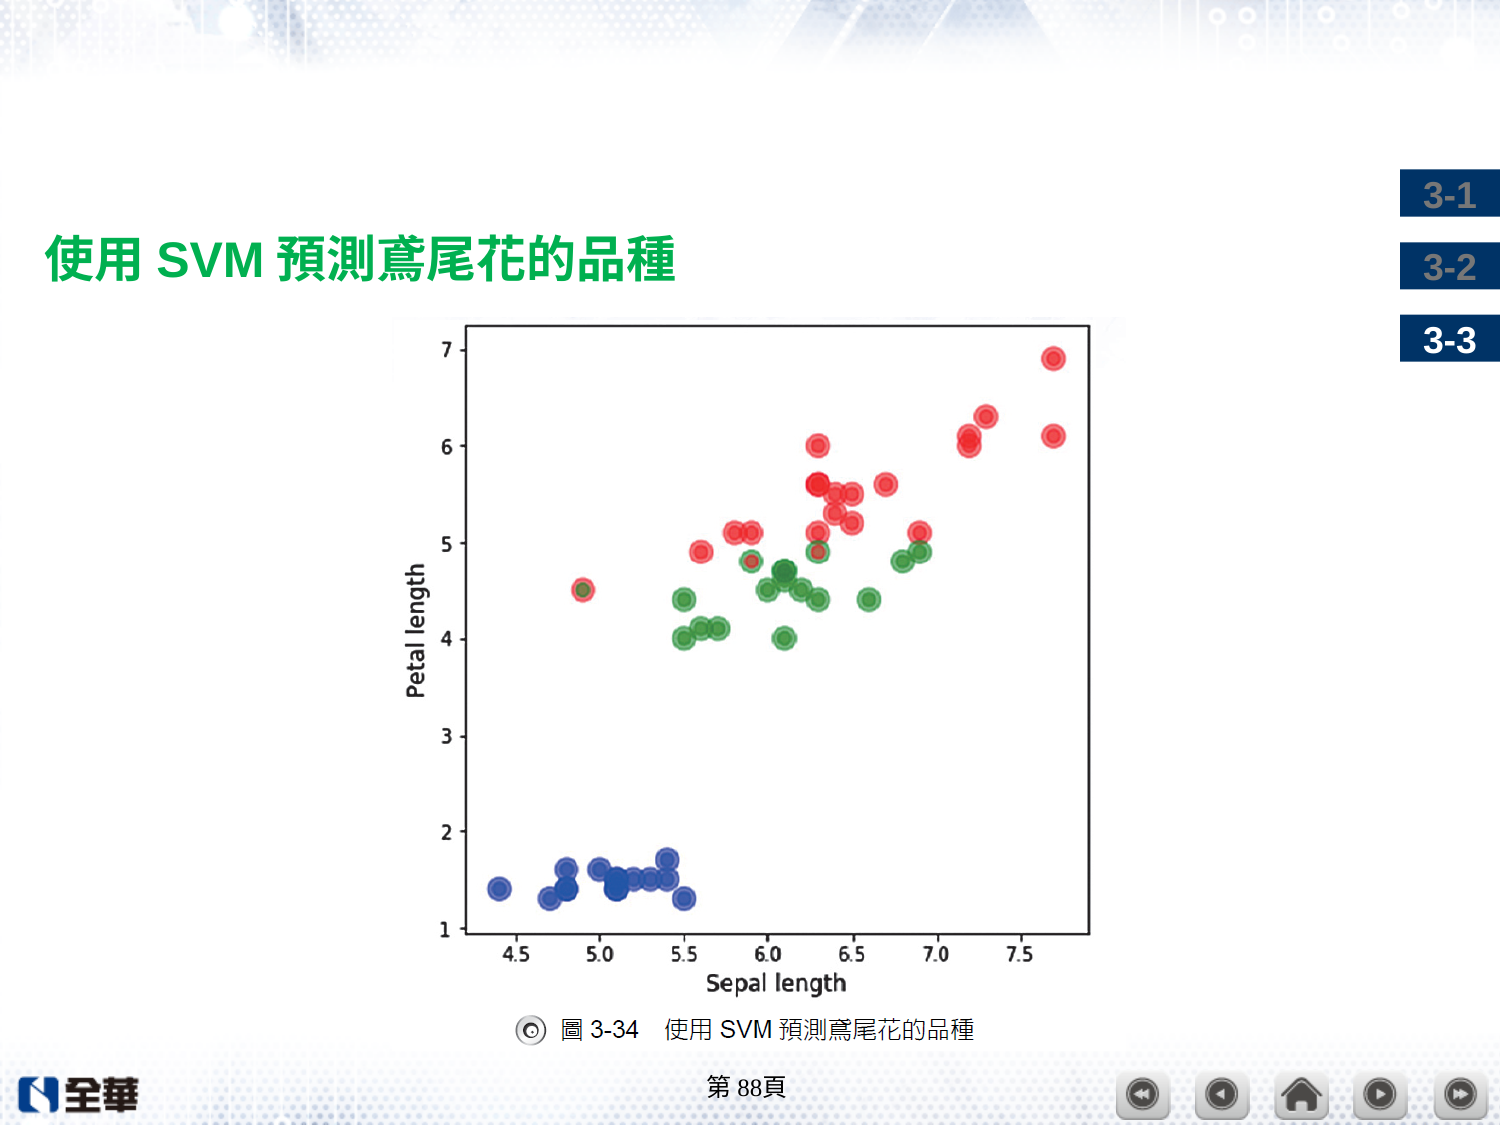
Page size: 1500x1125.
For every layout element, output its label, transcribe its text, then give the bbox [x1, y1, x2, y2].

list 使用SVM預測鳶尾花的品種 [29, 219, 1386, 1048]
picture [0, 0, 1500, 1125]
